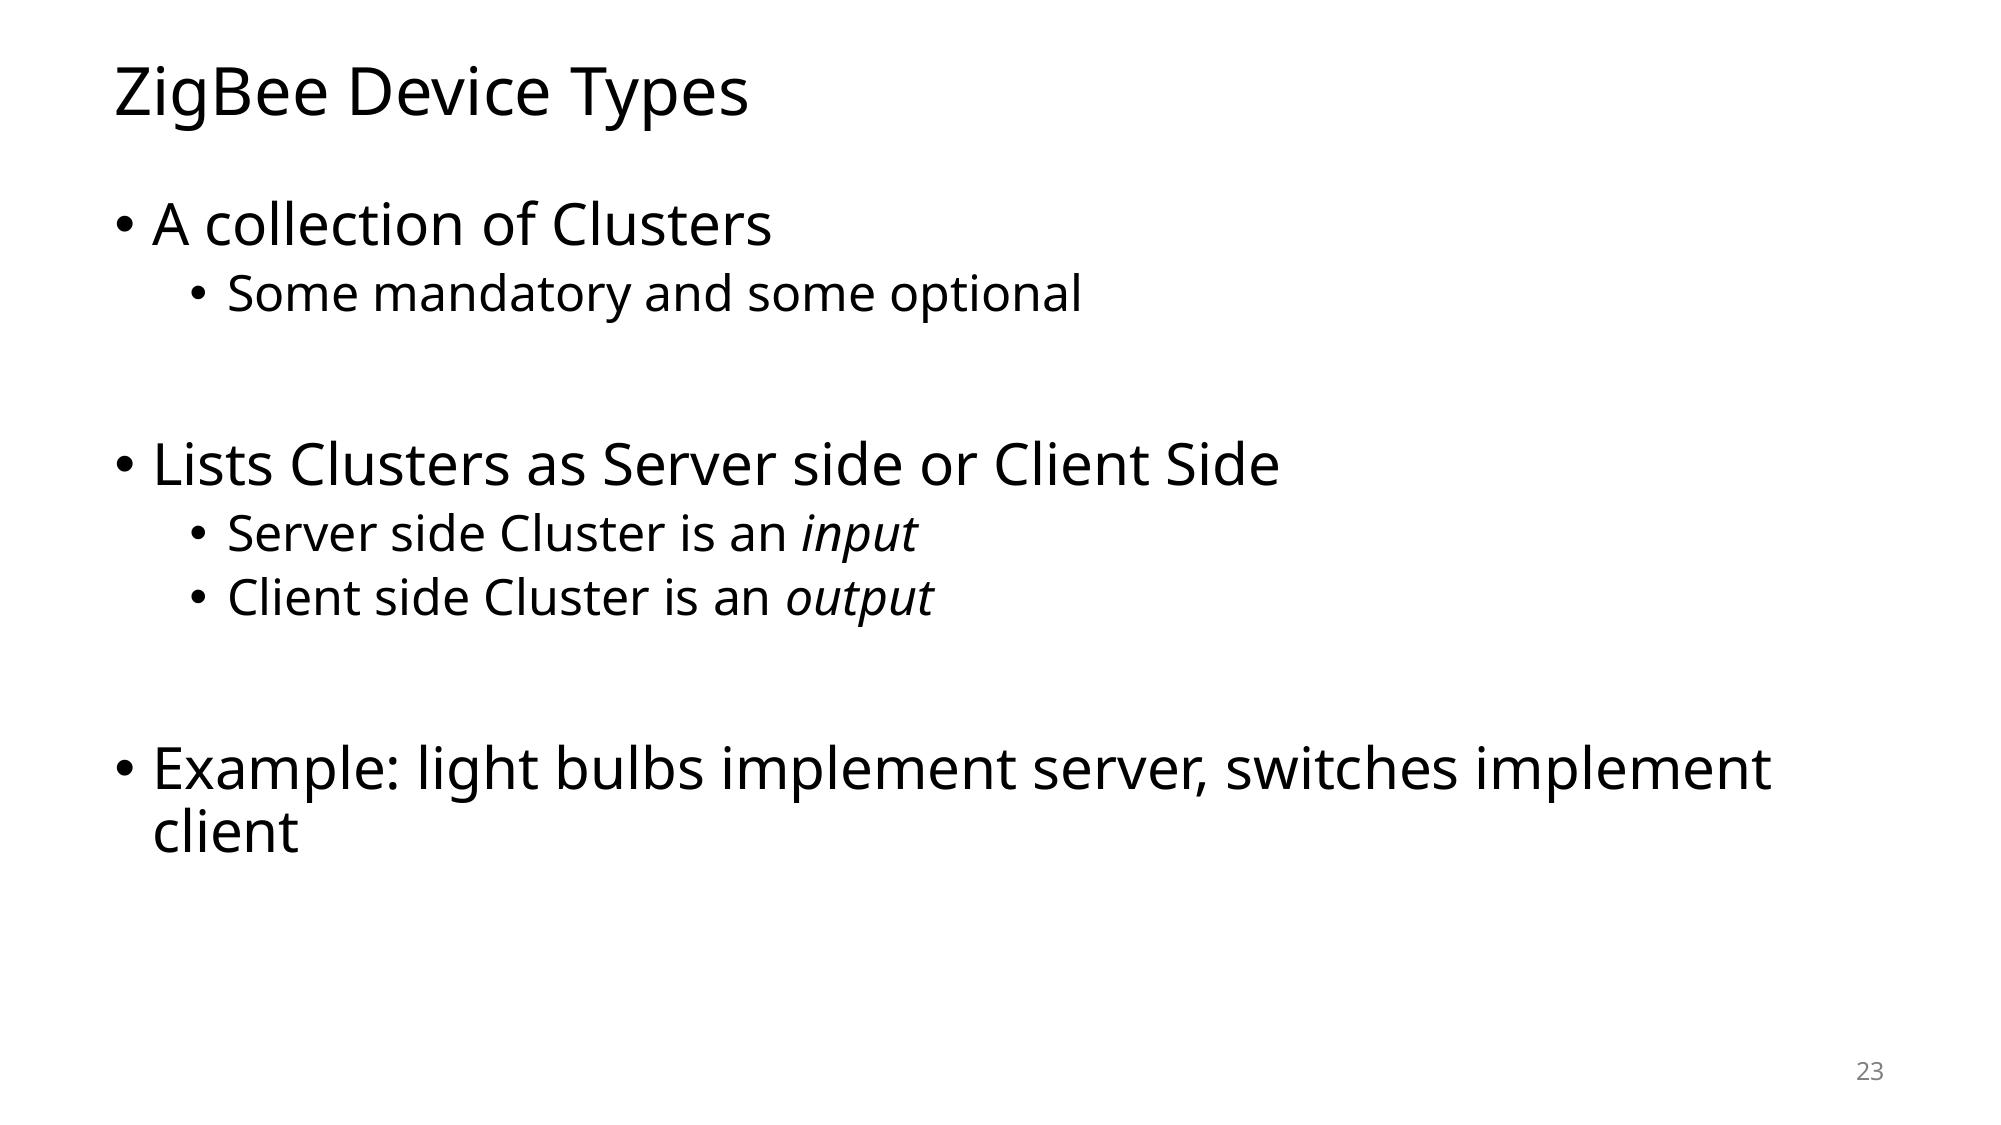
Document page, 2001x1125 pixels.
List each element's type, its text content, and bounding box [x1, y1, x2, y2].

list A collection of Clusters Some mandatory and some optional Lists Clusters as Server side or Client Side Server side Cluster is an input Client side Cluster is an output Example: light bulbs implement server, switches implement client [99, 187, 1900, 1013]
slide_number 23 [1749, 1042, 1900, 1103]
title ZigBee Device Types [99, 37, 1900, 150]
